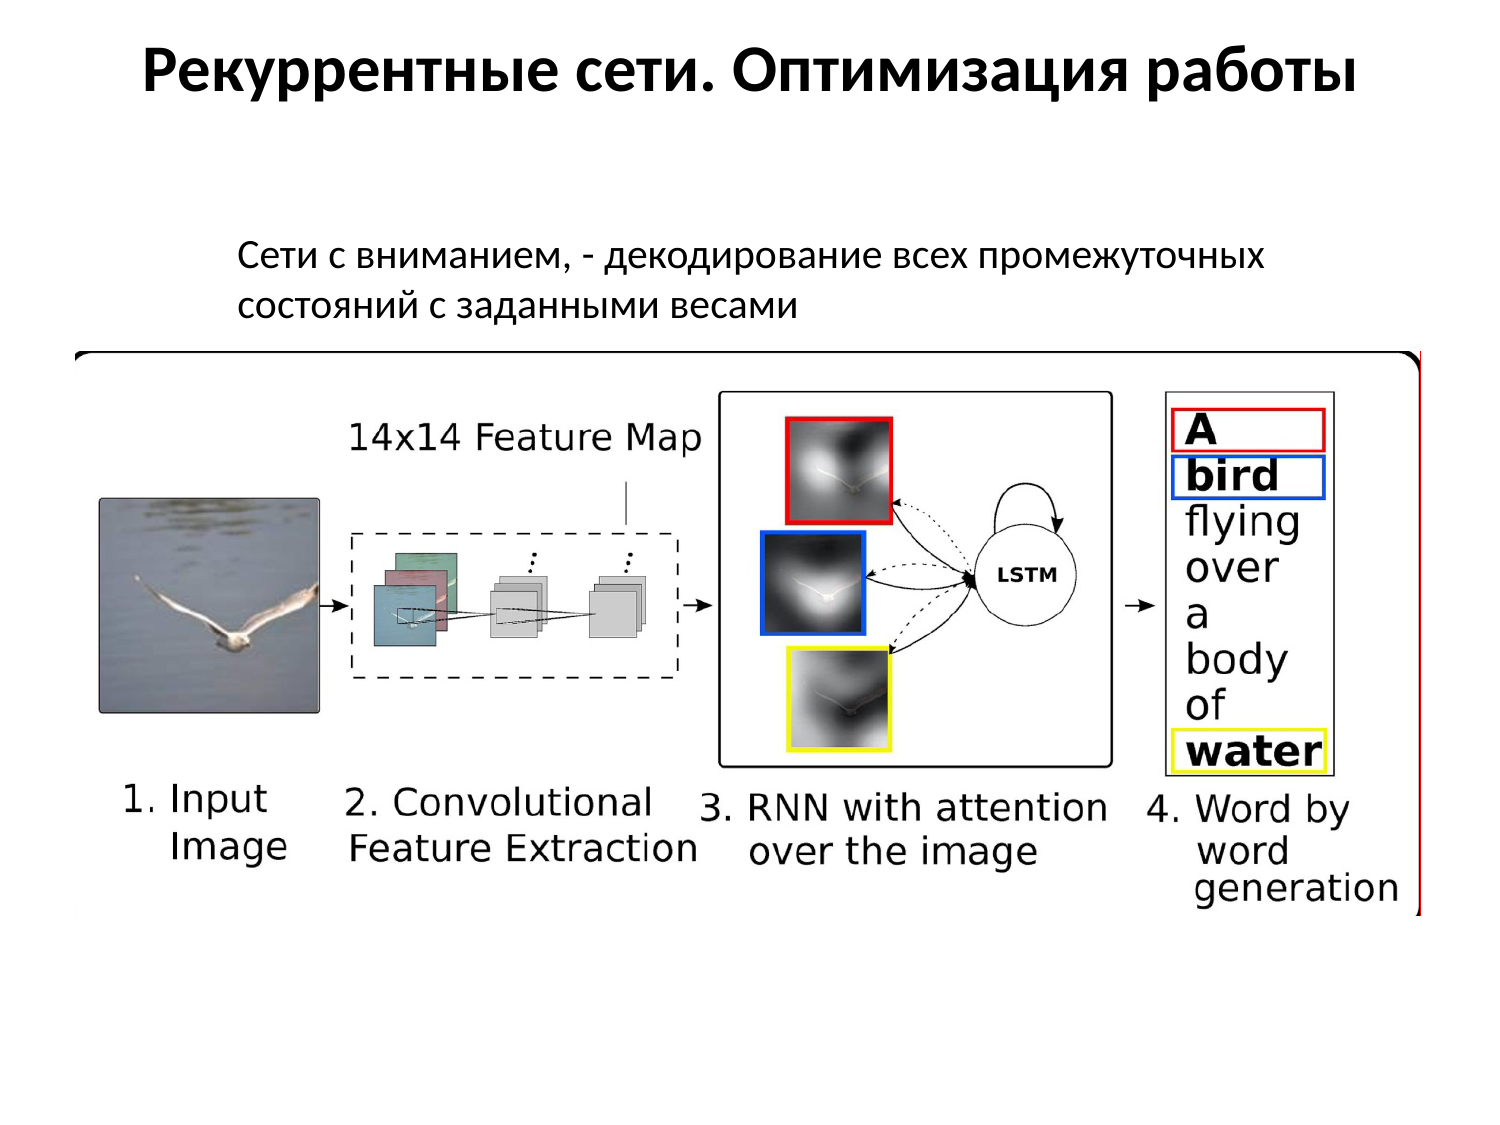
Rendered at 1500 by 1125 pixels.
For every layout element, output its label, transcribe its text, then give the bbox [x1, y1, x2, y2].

text_box Сети с вниманием, - декодирование всех промежуточных состояний с заданными весами [222, 219, 1290, 335]
title Рекуррентные сети. Оптимизация работы [76, 30, 1427, 100]
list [74, 351, 1426, 916]
